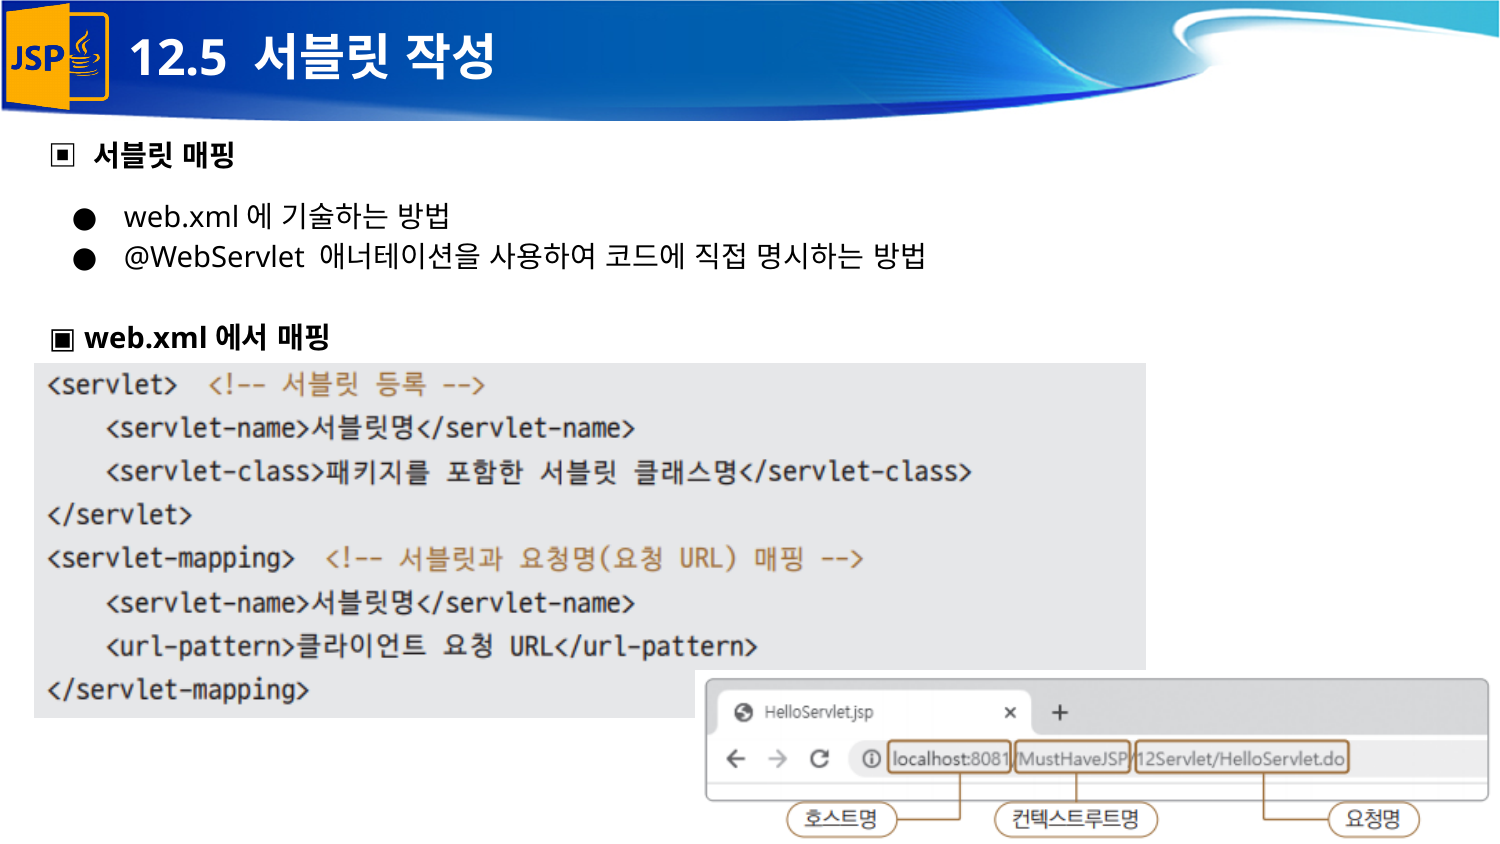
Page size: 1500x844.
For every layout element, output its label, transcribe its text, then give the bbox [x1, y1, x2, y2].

picture [0, 0, 1500, 121]
picture [33, 362, 1500, 844]
text_box ▣ 서블릿 매핑 web.xml에 기술하는 방법 @WebServlet 애너테이션을 사용하여 코드에 직접 명시하는 방법 ▣ web.xml에서 매핑 [33, 117, 1432, 398]
title 12.5 서블릿 작성 [113, 10, 1500, 105]
